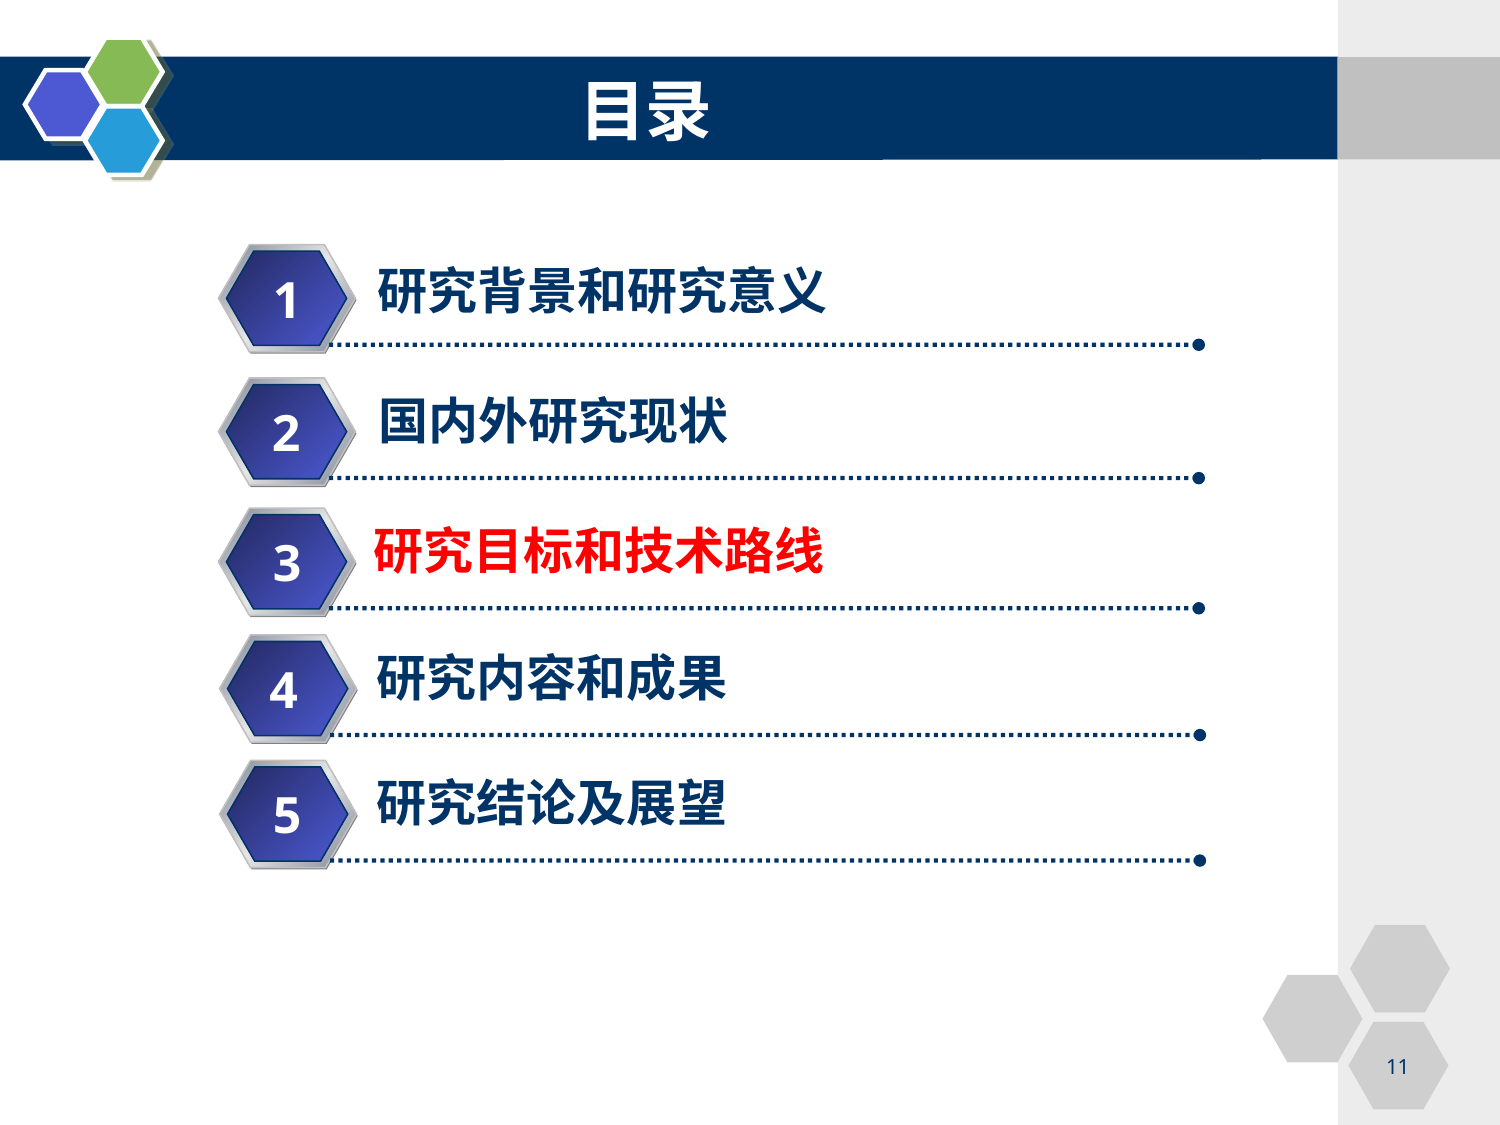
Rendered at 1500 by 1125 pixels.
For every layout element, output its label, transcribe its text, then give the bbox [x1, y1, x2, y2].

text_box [218, 244, 1200, 355]
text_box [219, 634, 1201, 745]
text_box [218, 377, 1200, 488]
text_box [219, 760, 1201, 870]
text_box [218, 507, 1200, 618]
slide_number 11 [1360, 1045, 1436, 1084]
title 目录 [187, 62, 1105, 156]
